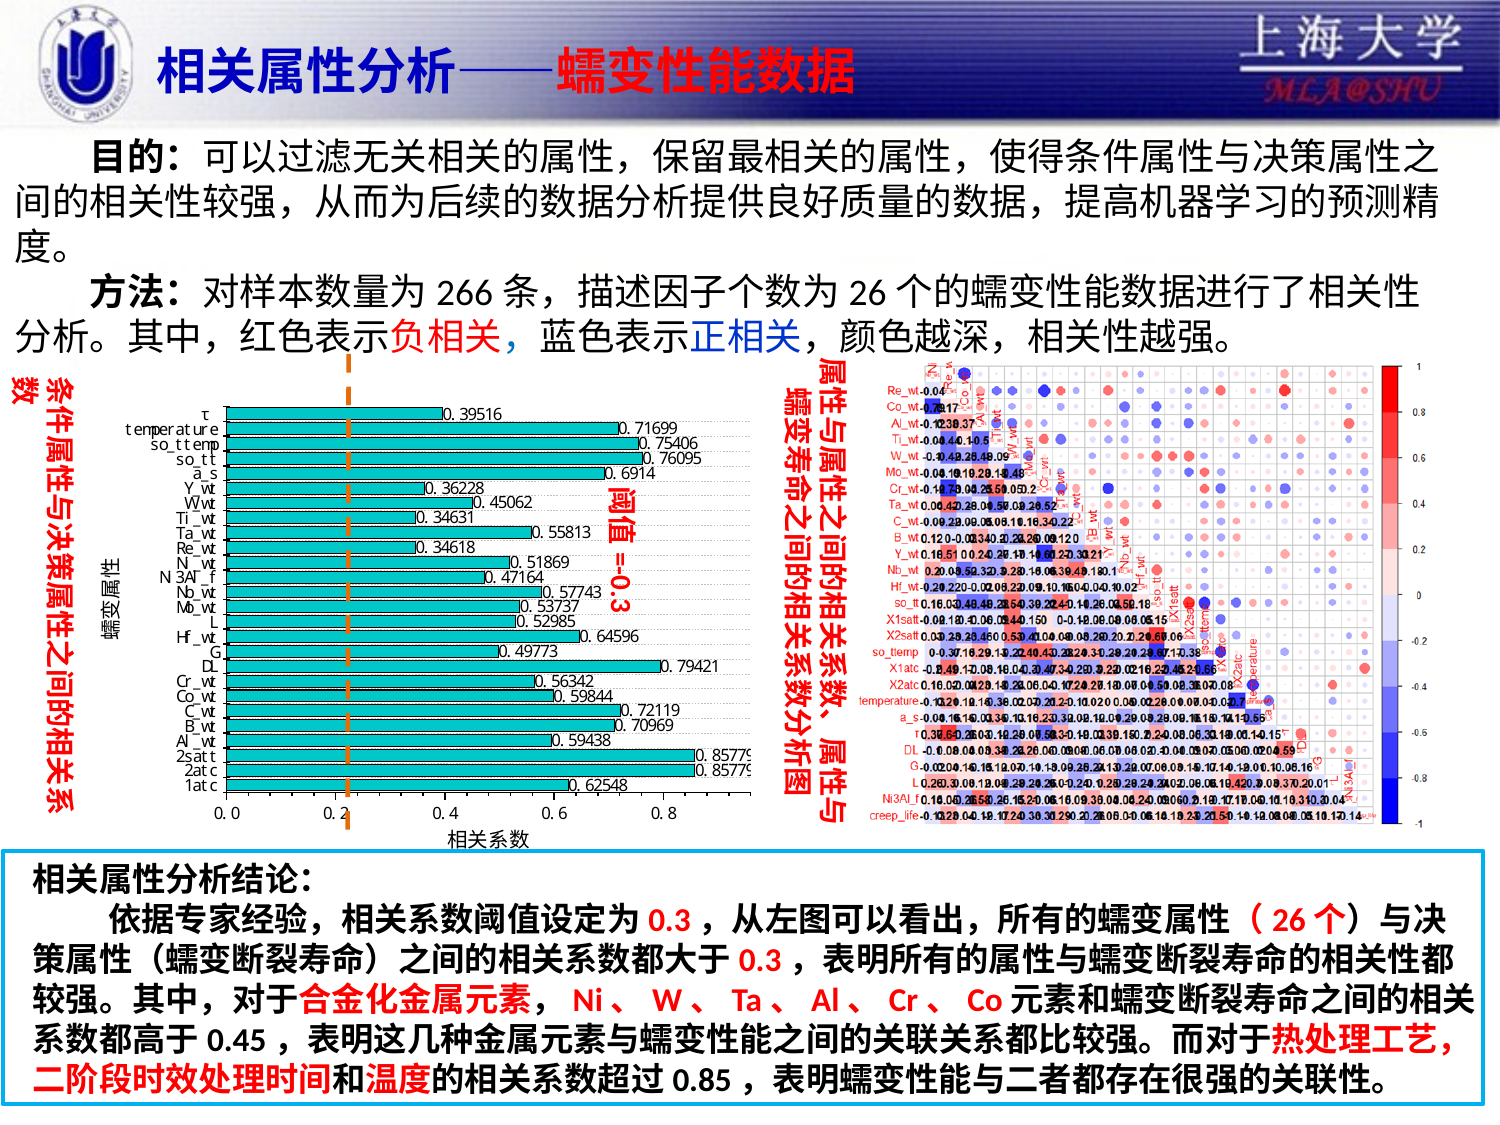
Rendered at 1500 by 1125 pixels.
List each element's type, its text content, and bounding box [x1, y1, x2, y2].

text_box 目的：可以过滤无关相关的属性，保留最相关的属性，使得条件属性与决策属性之间的相关性较强，从而为后续的数据分析提供良好质量的数据，提高机器学习的预测精度。 方法：对样本数量为266条，描述因子个数为26个的蠕变性能数据进行了相关性分析。其中，红色表示负相关，蓝色表示正相关，颜色越深，相关性越强。 [0, 125, 1456, 366]
text_box 条件属性与决策属性之间的相关系数 [0, 361, 83, 844]
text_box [2, 850, 1492, 1109]
title 相关属性分析——蠕变性能数据 [141, 12, 1492, 126]
picture [0, 0, 1500, 1125]
